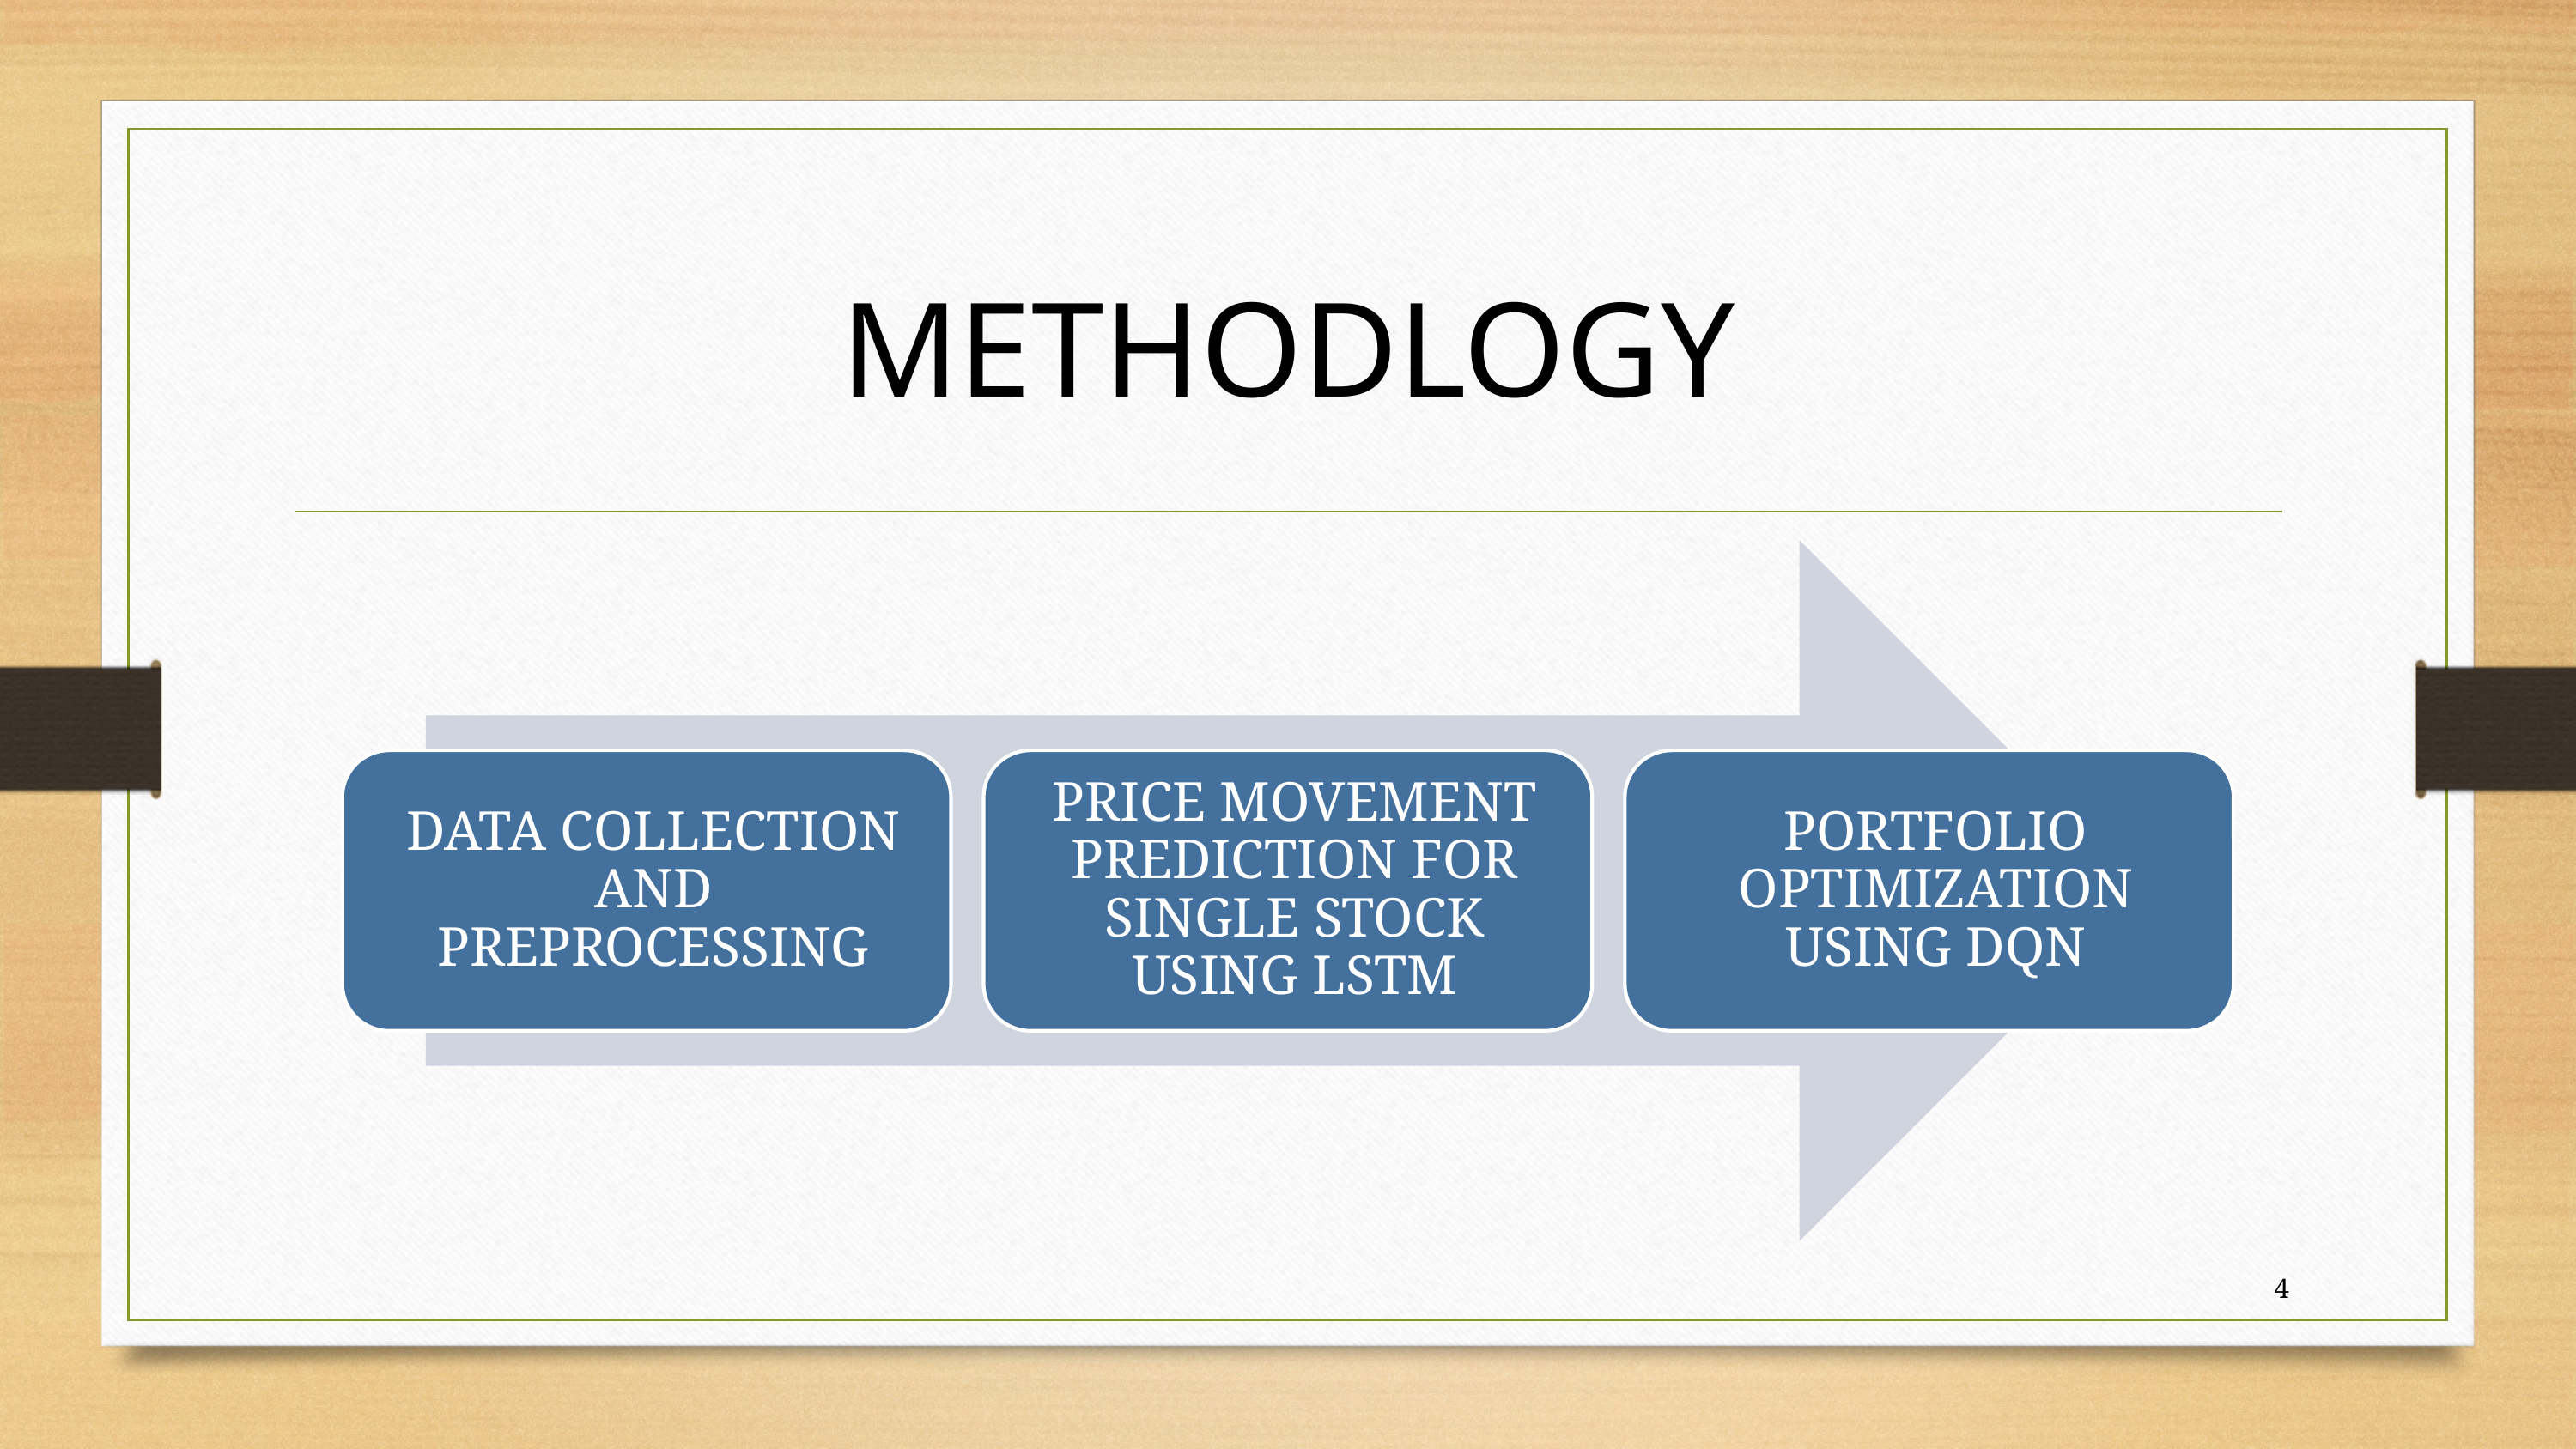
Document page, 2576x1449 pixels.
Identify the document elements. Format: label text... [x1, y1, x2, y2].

slide_number 4 [2187, 1260, 2303, 1320]
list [273, 539, 2303, 1242]
picture [0, 0, 2576, 1449]
title METHODLOGY [273, 207, 2303, 483]
